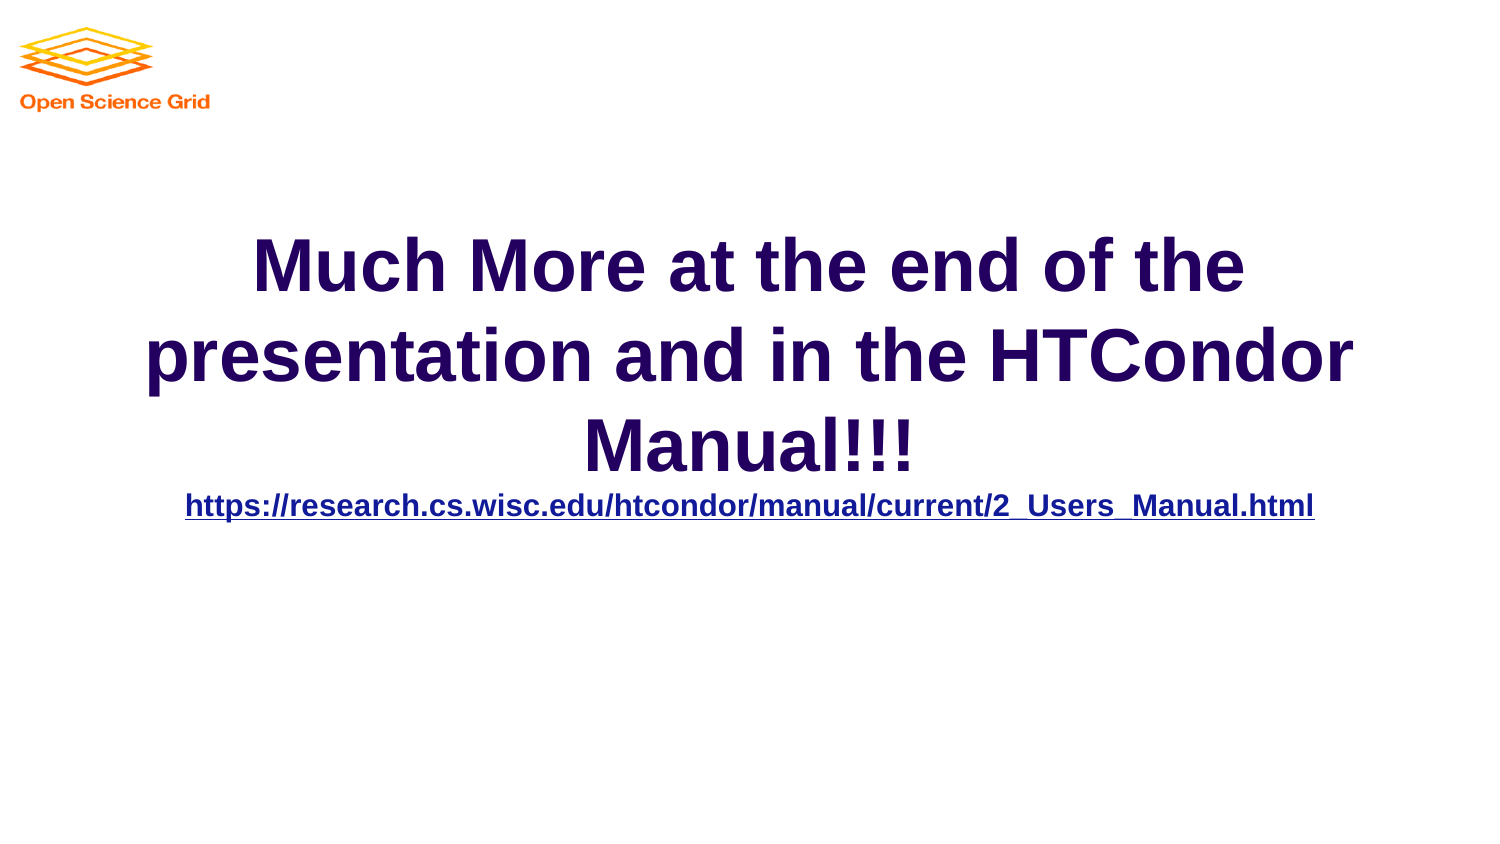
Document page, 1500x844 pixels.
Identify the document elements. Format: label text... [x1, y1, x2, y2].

picture [0, 10, 229, 125]
text_box https://research.cs.wisc.edu/htcondor/manual/current/2_Users_Manual.html [112, 478, 1388, 531]
title Much More at the end of the presentation and in the HTCondor Manual!!! [112, 281, 1388, 422]
